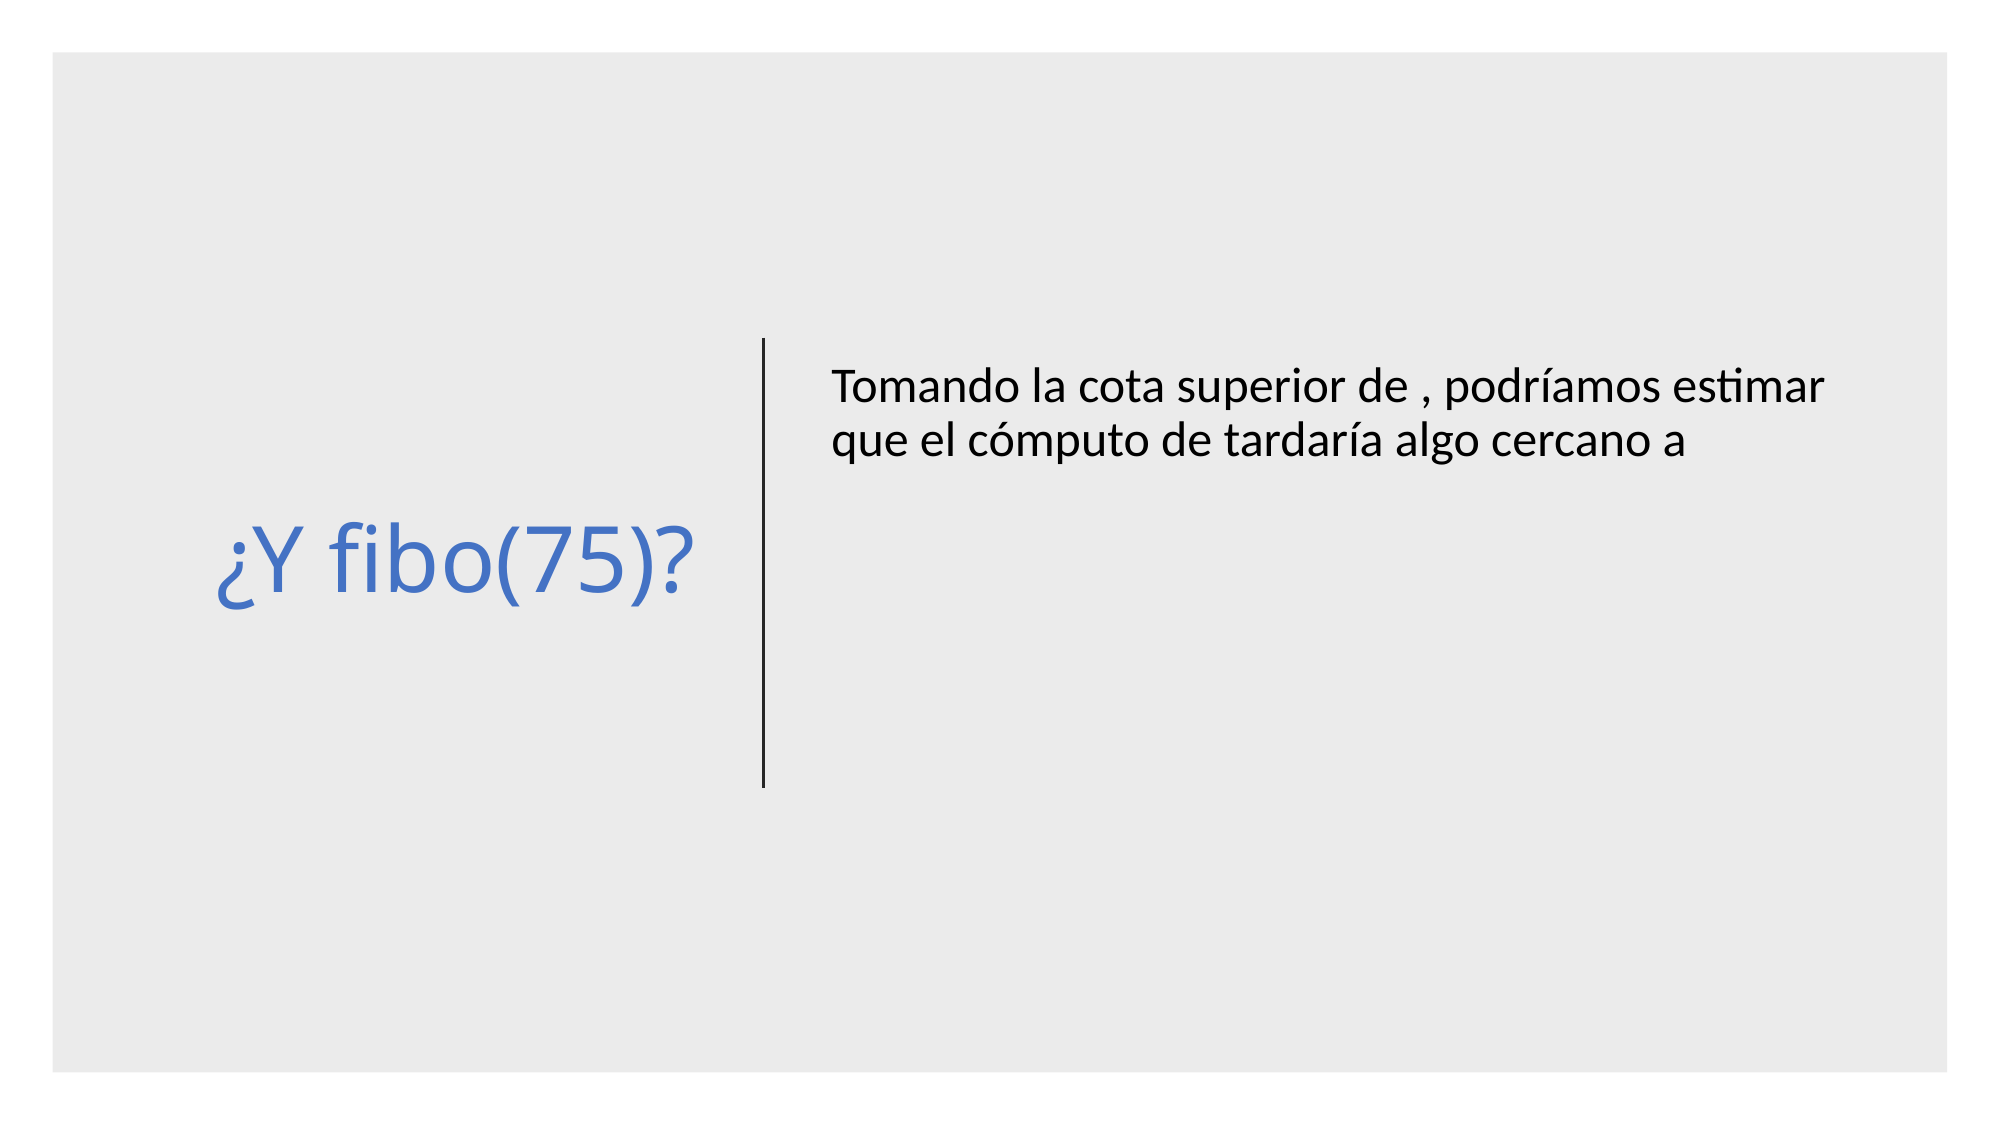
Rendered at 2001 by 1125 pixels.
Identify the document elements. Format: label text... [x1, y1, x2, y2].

title ¿Y fibo(75)? [137, 158, 711, 967]
text_box [52, 51, 1948, 1073]
